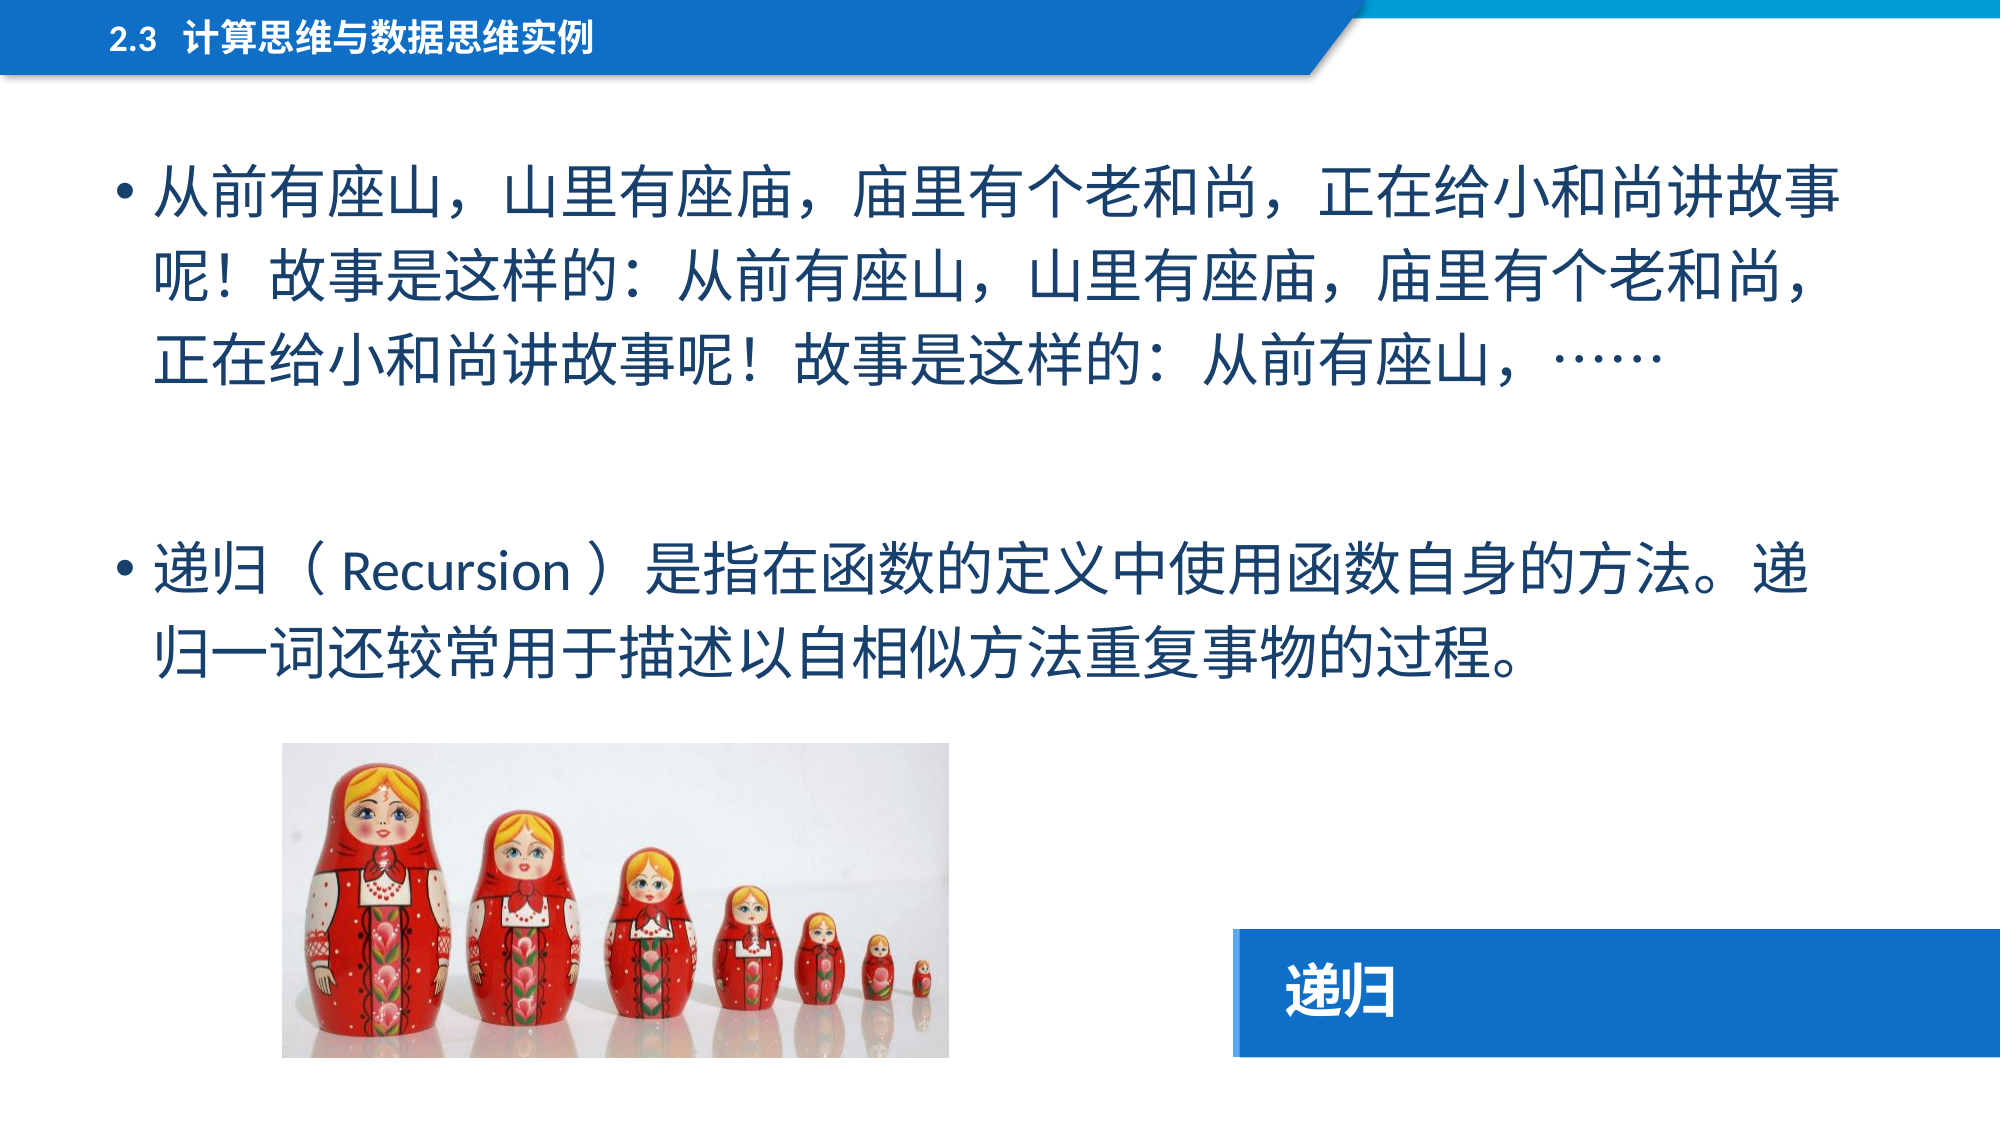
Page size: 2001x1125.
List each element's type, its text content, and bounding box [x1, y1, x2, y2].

list 从前有座山，山里有座庙，庙里有个老和尚，正在给小和尚讲故事呢！故事是这样的：从前有座山，山里有座庙，庙里有个老和尚，正在给小和尚讲故事呢！故事是这样的：从前有座山，…… 递归（Recursion）是指在函数的定义中使用函数自身的方法。递归一词还较常用于描述以自相似方法重复事物的过程。 [99, 133, 1878, 1058]
list 2.3 计算思维与数据思维实例 [93, 11, 1138, 68]
picture [282, 743, 949, 1058]
list 递归 [1239, 929, 2000, 1058]
